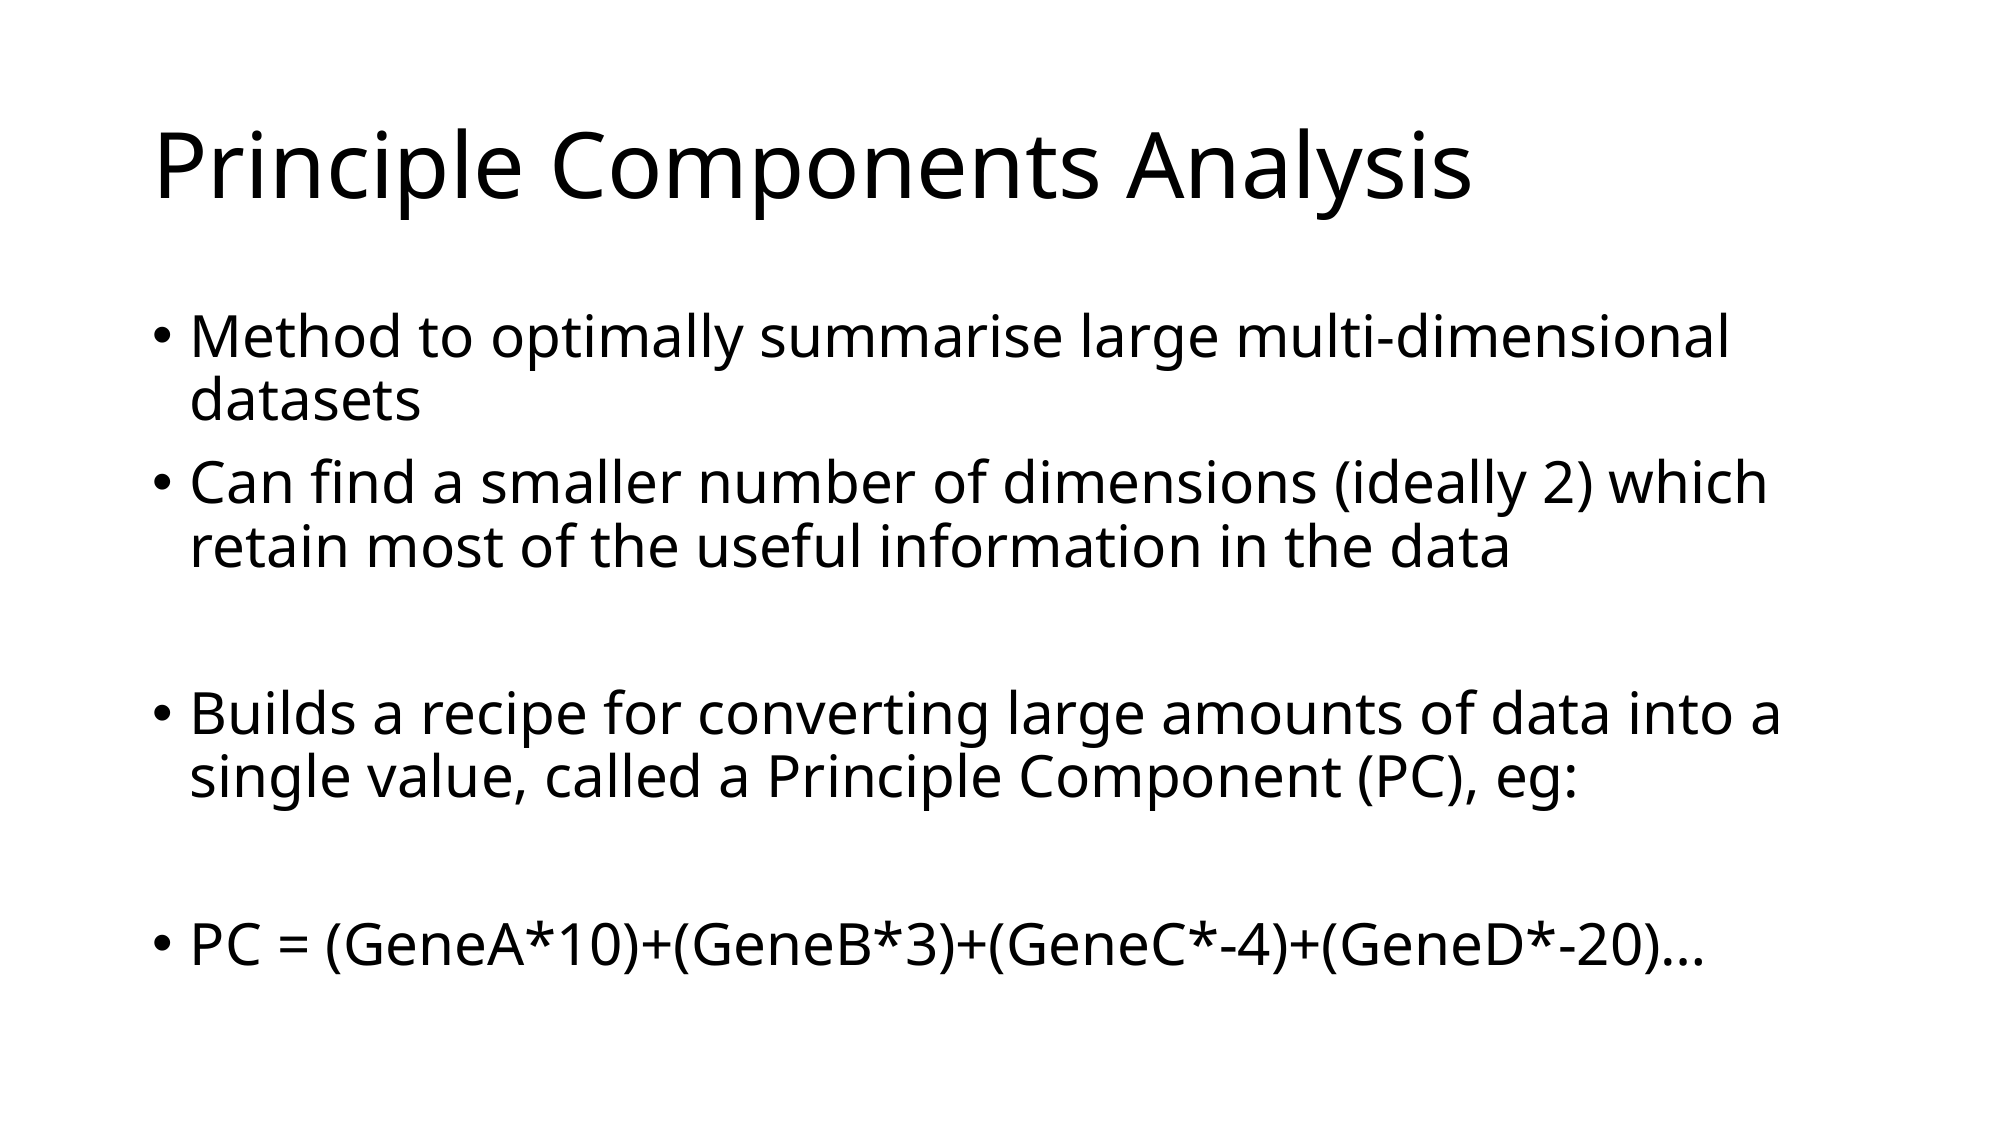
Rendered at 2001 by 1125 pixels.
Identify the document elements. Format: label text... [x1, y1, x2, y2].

title Principle Components Analysis [137, 59, 1863, 278]
list Method to optimally summarise large multi-dimensional datasets Can find a smaller number of dimensions (ideally 2) which retain most of the useful information in the data Builds a recipe for converting large amounts of data into a single value, called a Principle Component (PC), eg: PC = (GeneA*10)+(GeneB*3)+(GeneC*-4)+(GeneD*-20)… [137, 299, 1863, 1014]
